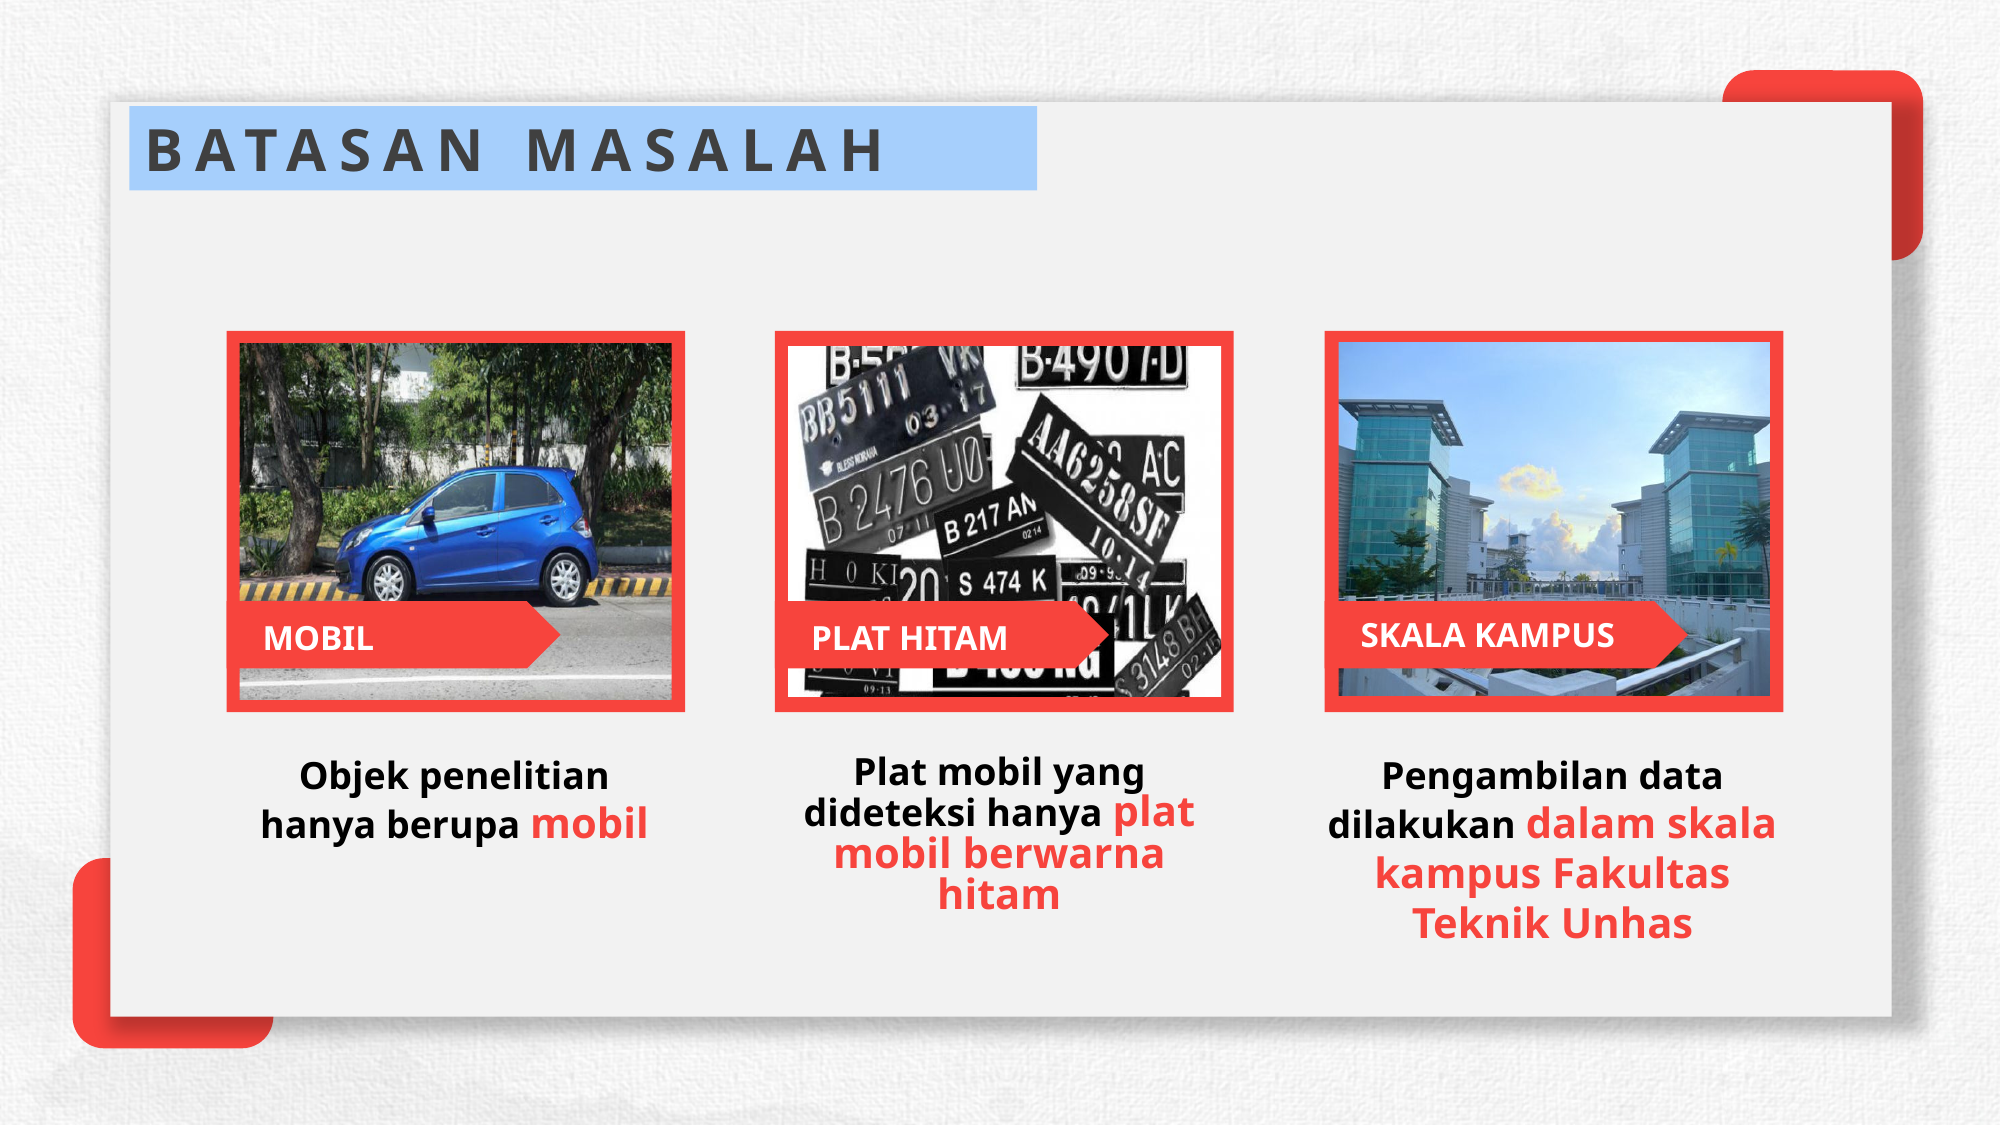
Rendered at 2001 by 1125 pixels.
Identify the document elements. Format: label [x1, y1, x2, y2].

text_box [72, 70, 1924, 1049]
picture [0, 0, 2000, 1125]
